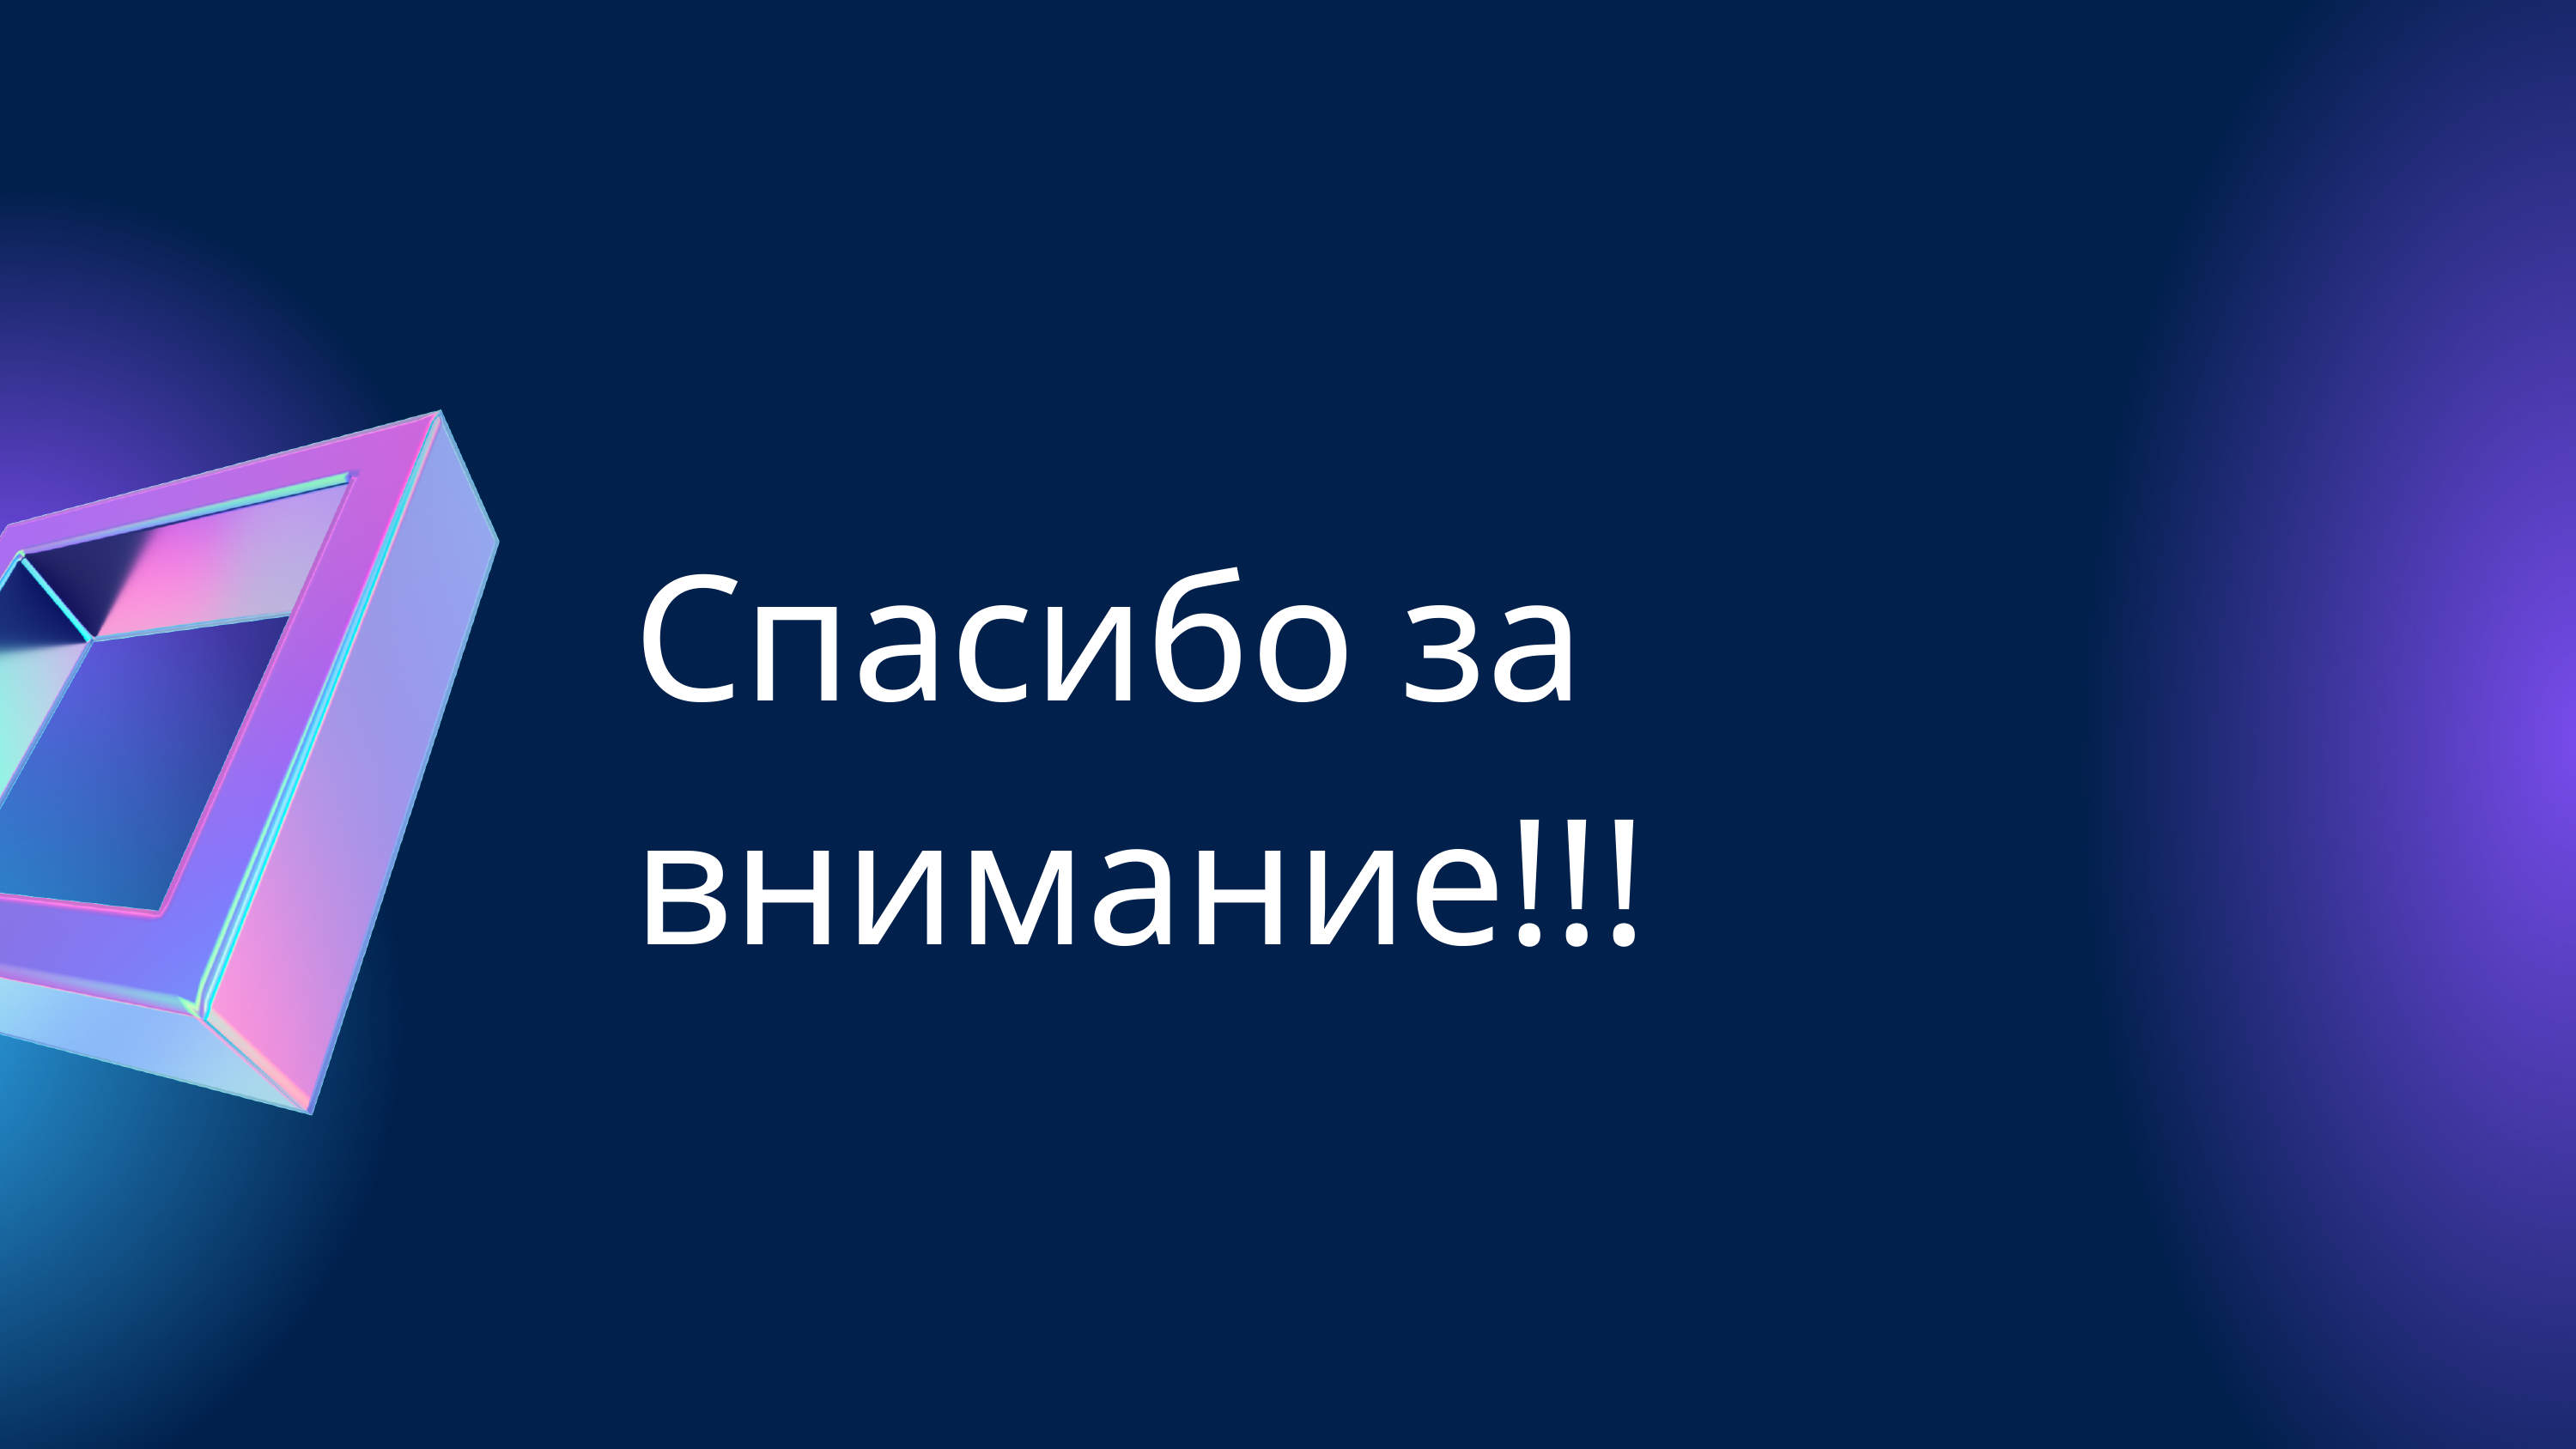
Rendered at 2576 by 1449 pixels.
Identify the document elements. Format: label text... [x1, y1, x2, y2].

picture [0, 143, 500, 1449]
picture [1680, 0, 2576, 1449]
text_box Спасибо за внимание!!! [633, 491, 1675, 980]
